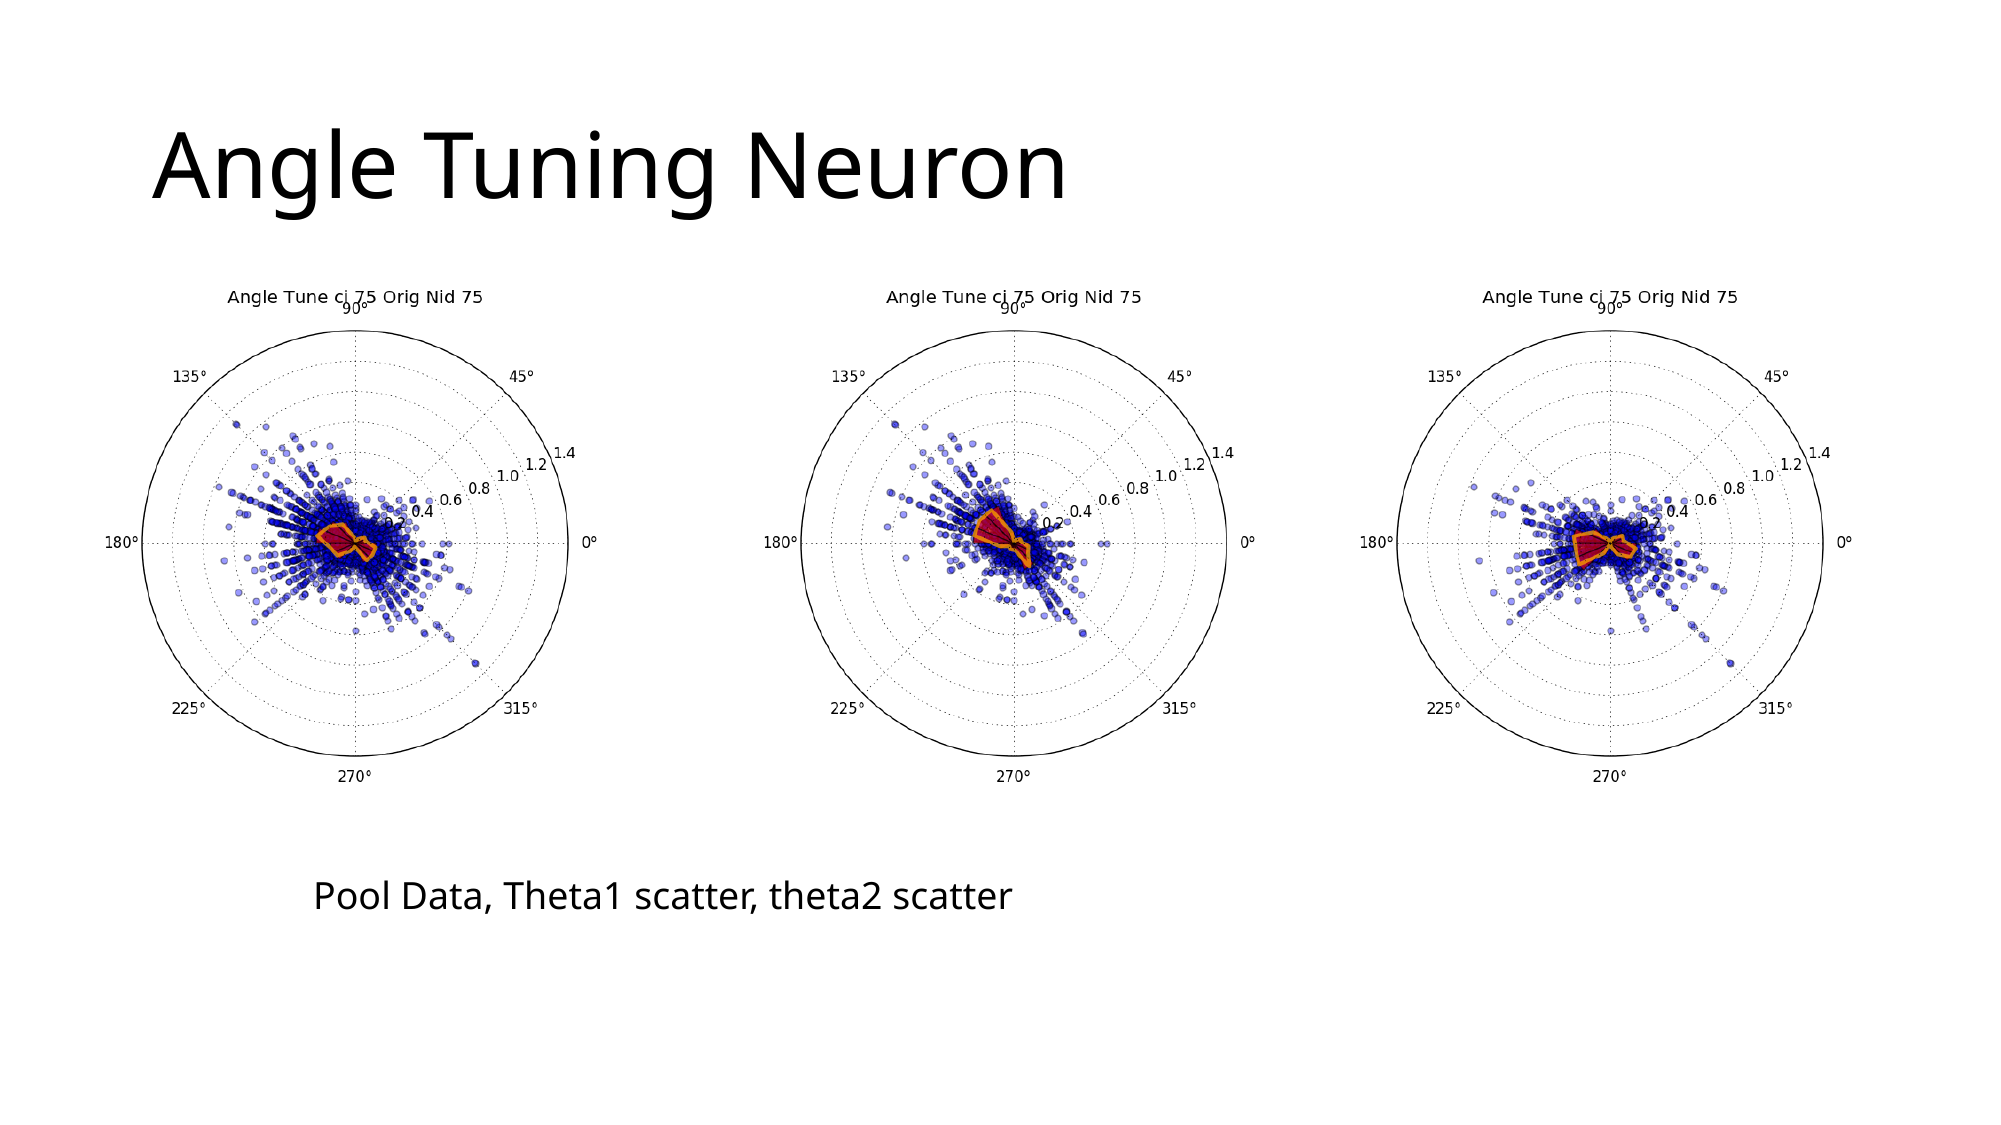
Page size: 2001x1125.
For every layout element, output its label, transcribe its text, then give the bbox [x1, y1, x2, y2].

title Angle Tuning Neuron [137, 59, 1863, 278]
picture [1354, 277, 1856, 809]
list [99, 277, 607, 809]
picture [758, 277, 1265, 809]
text_box Pool Data, Theta1 scatter, theta2 scatter [298, 864, 1270, 925]
